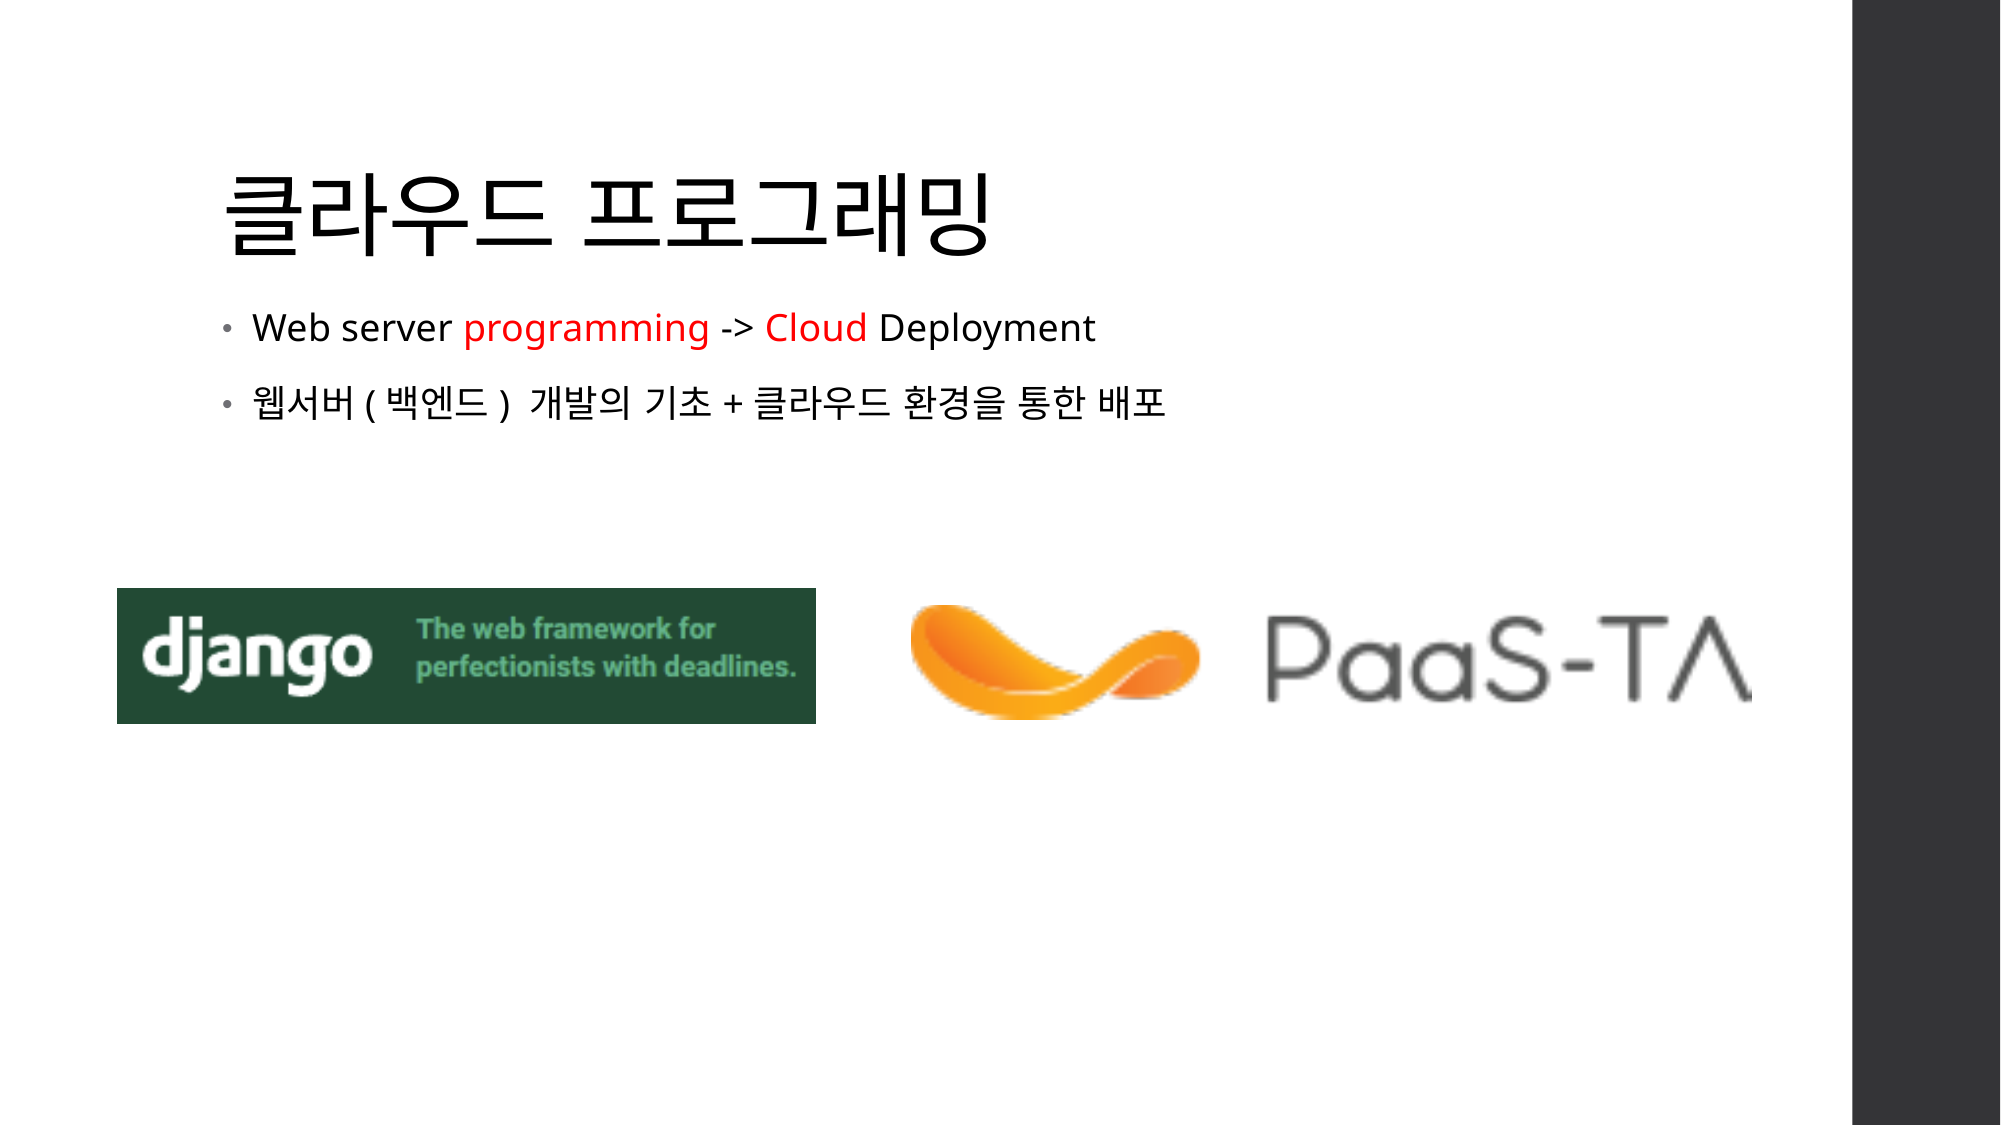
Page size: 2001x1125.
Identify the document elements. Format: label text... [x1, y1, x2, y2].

title 클라우드 프로그래밍 [206, 60, 1797, 278]
picture [911, 605, 1752, 720]
picture [117, 588, 816, 724]
list Web server programming -> Cloud Deployment 웹서버(백엔드) 개발의 기초+클라우드 환경을 통한 배포 [206, 299, 1617, 1014]
